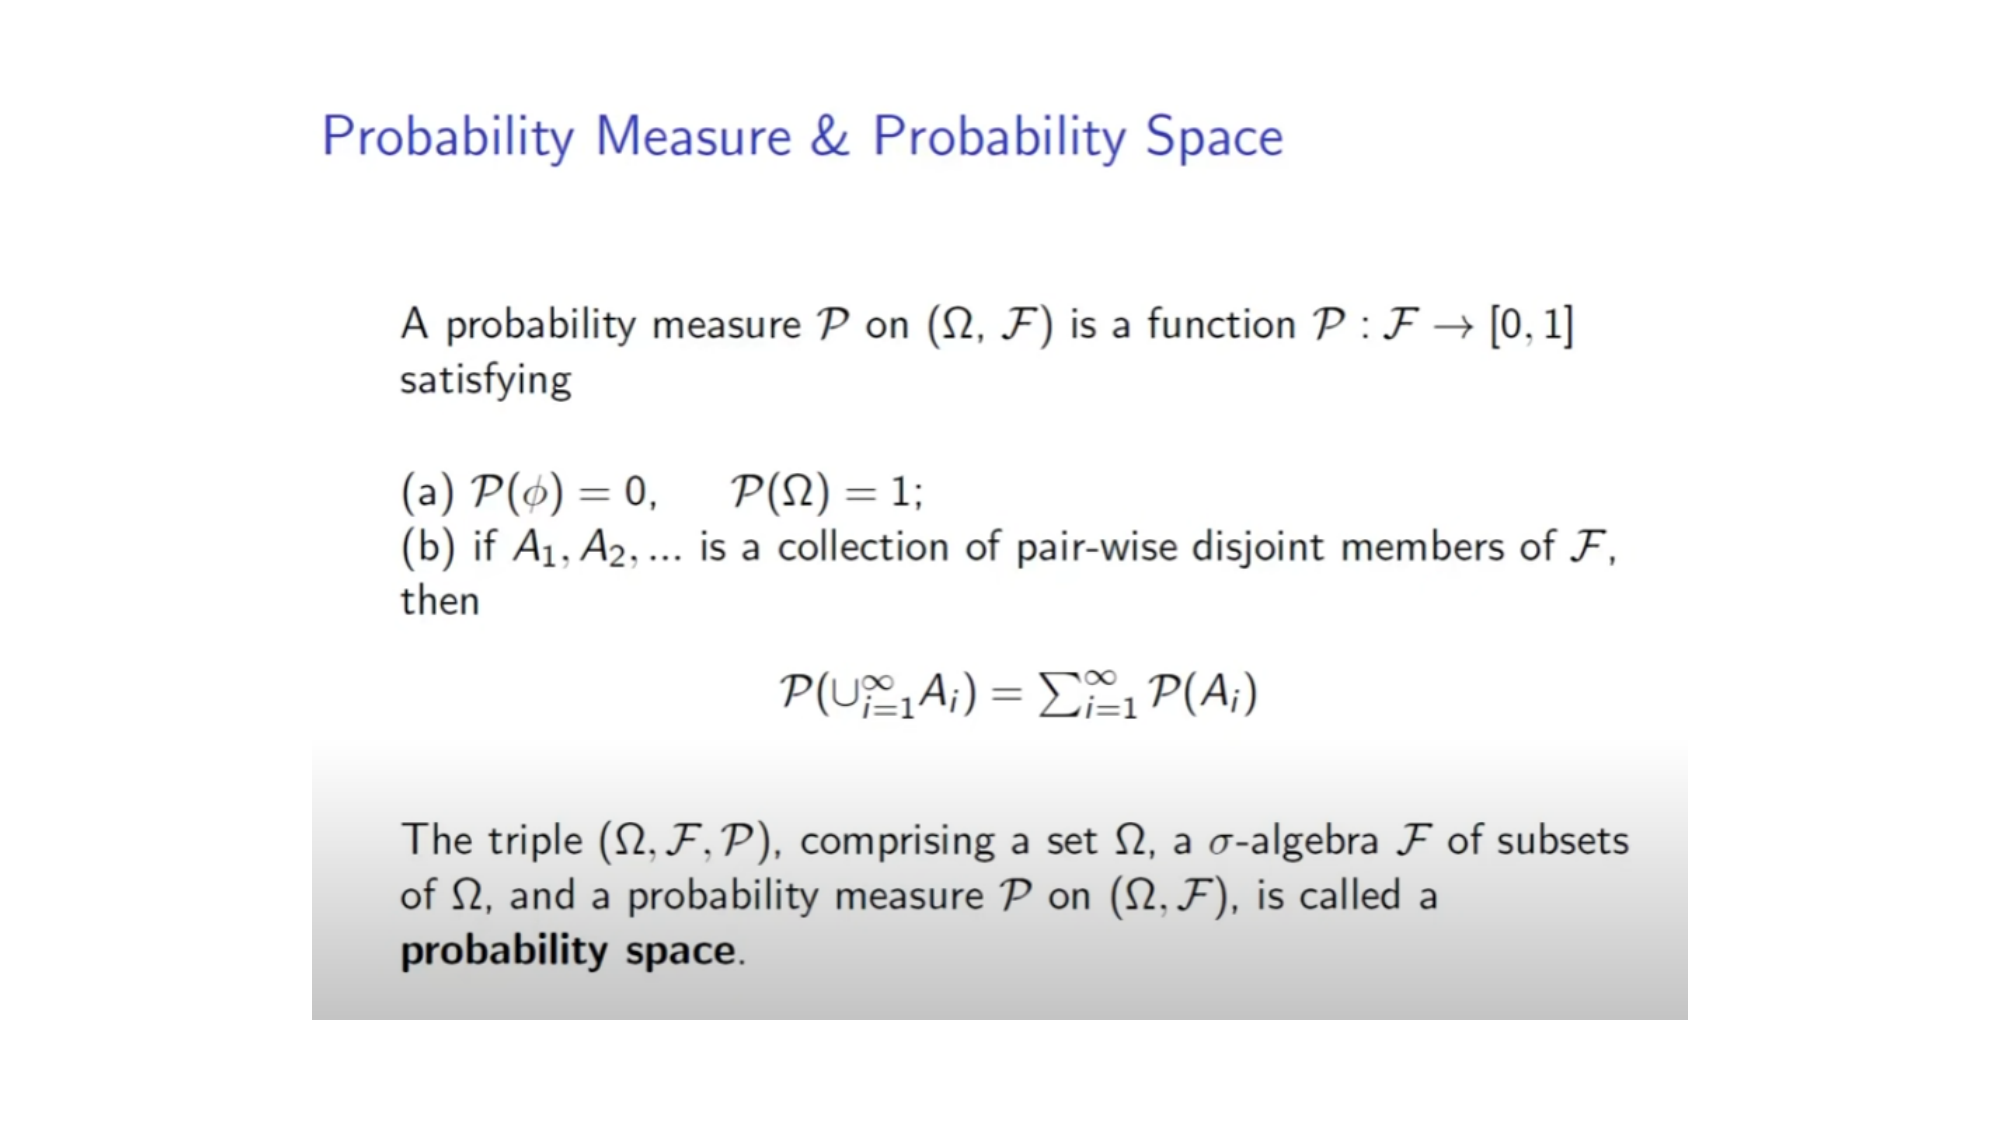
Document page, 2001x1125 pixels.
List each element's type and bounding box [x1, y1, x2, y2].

list [312, 105, 1688, 1020]
